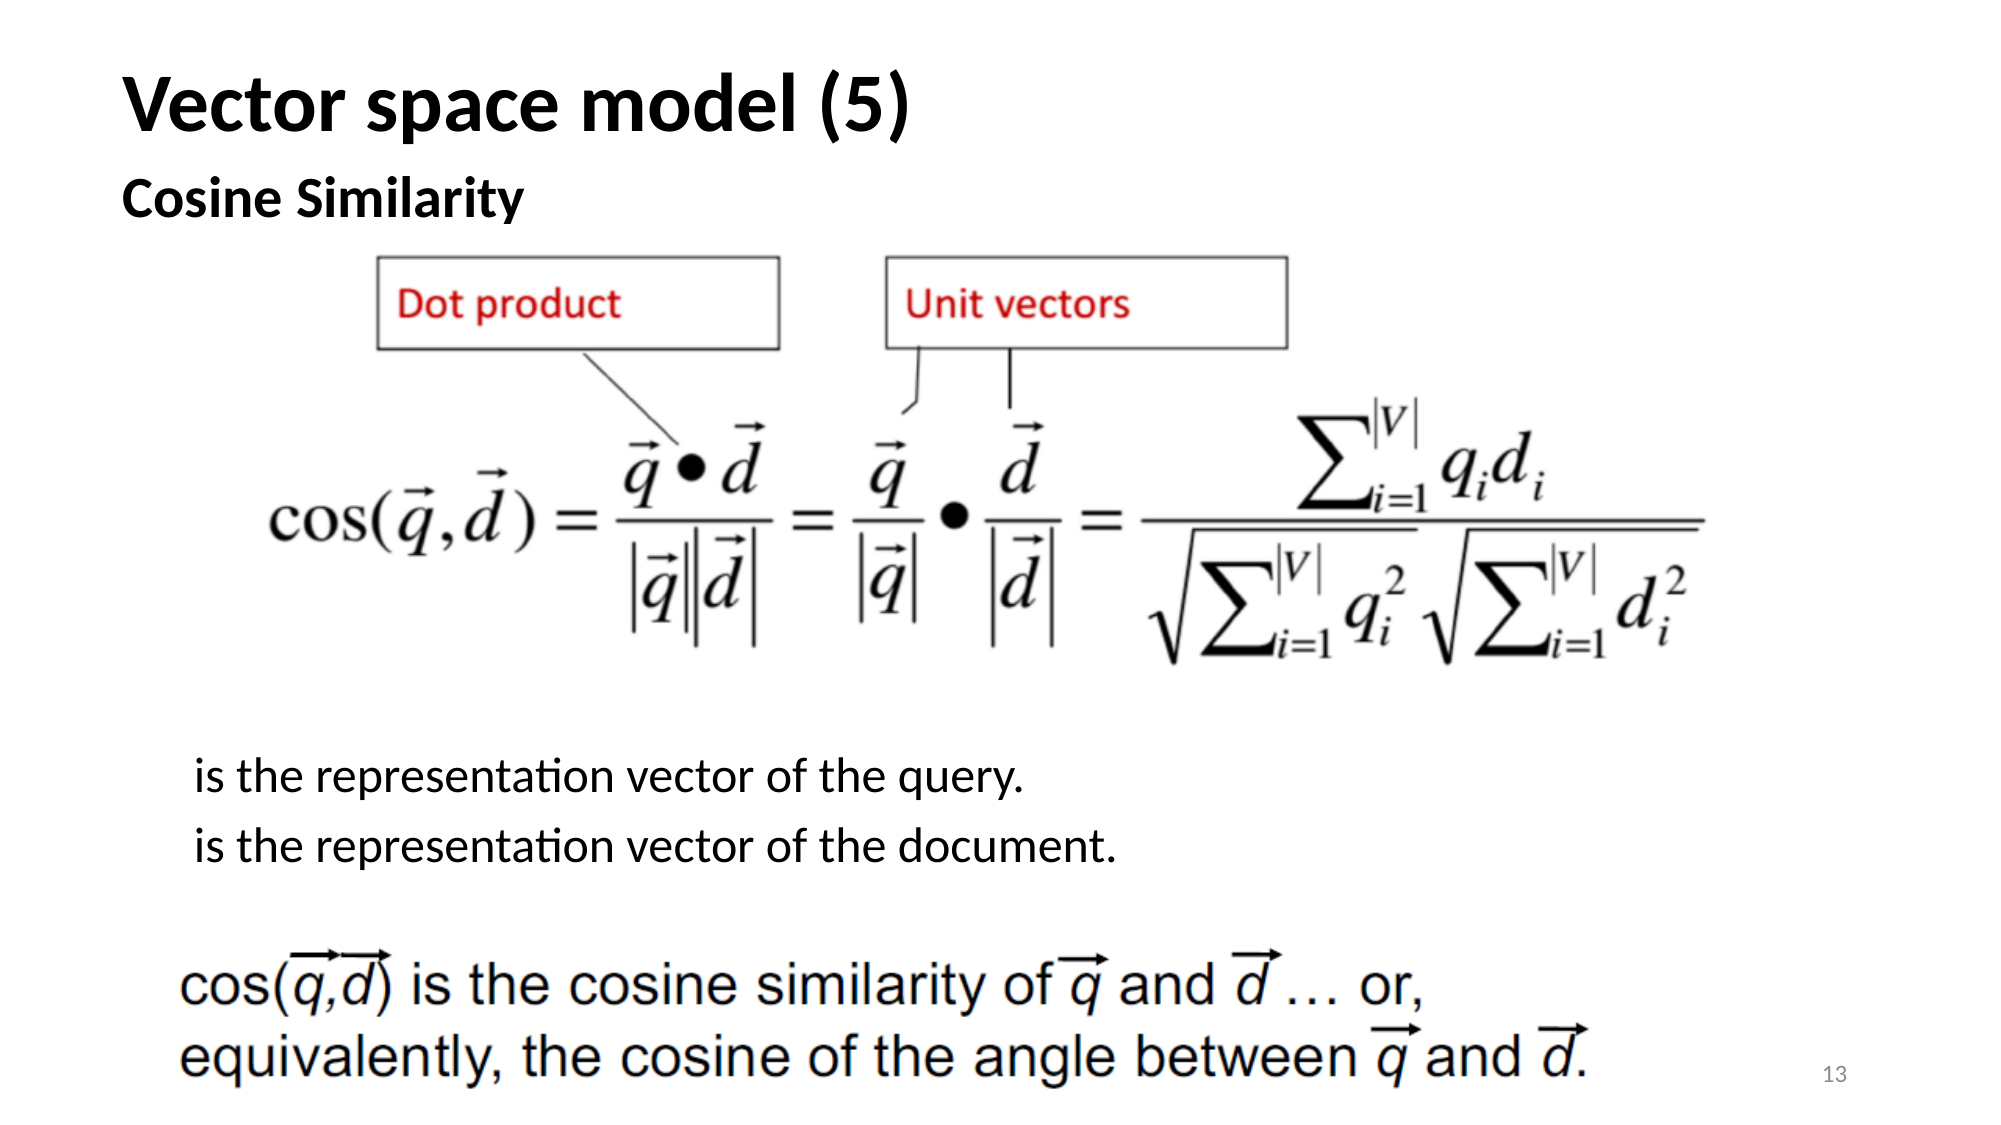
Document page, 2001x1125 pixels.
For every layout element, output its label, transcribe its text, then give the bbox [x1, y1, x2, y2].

slide_number 13 [1722, 1042, 1863, 1103]
title Vector space model (5) [107, 0, 1957, 152]
picture [137, 224, 1722, 1103]
text_box Cosine Similarity [107, 152, 1957, 921]
